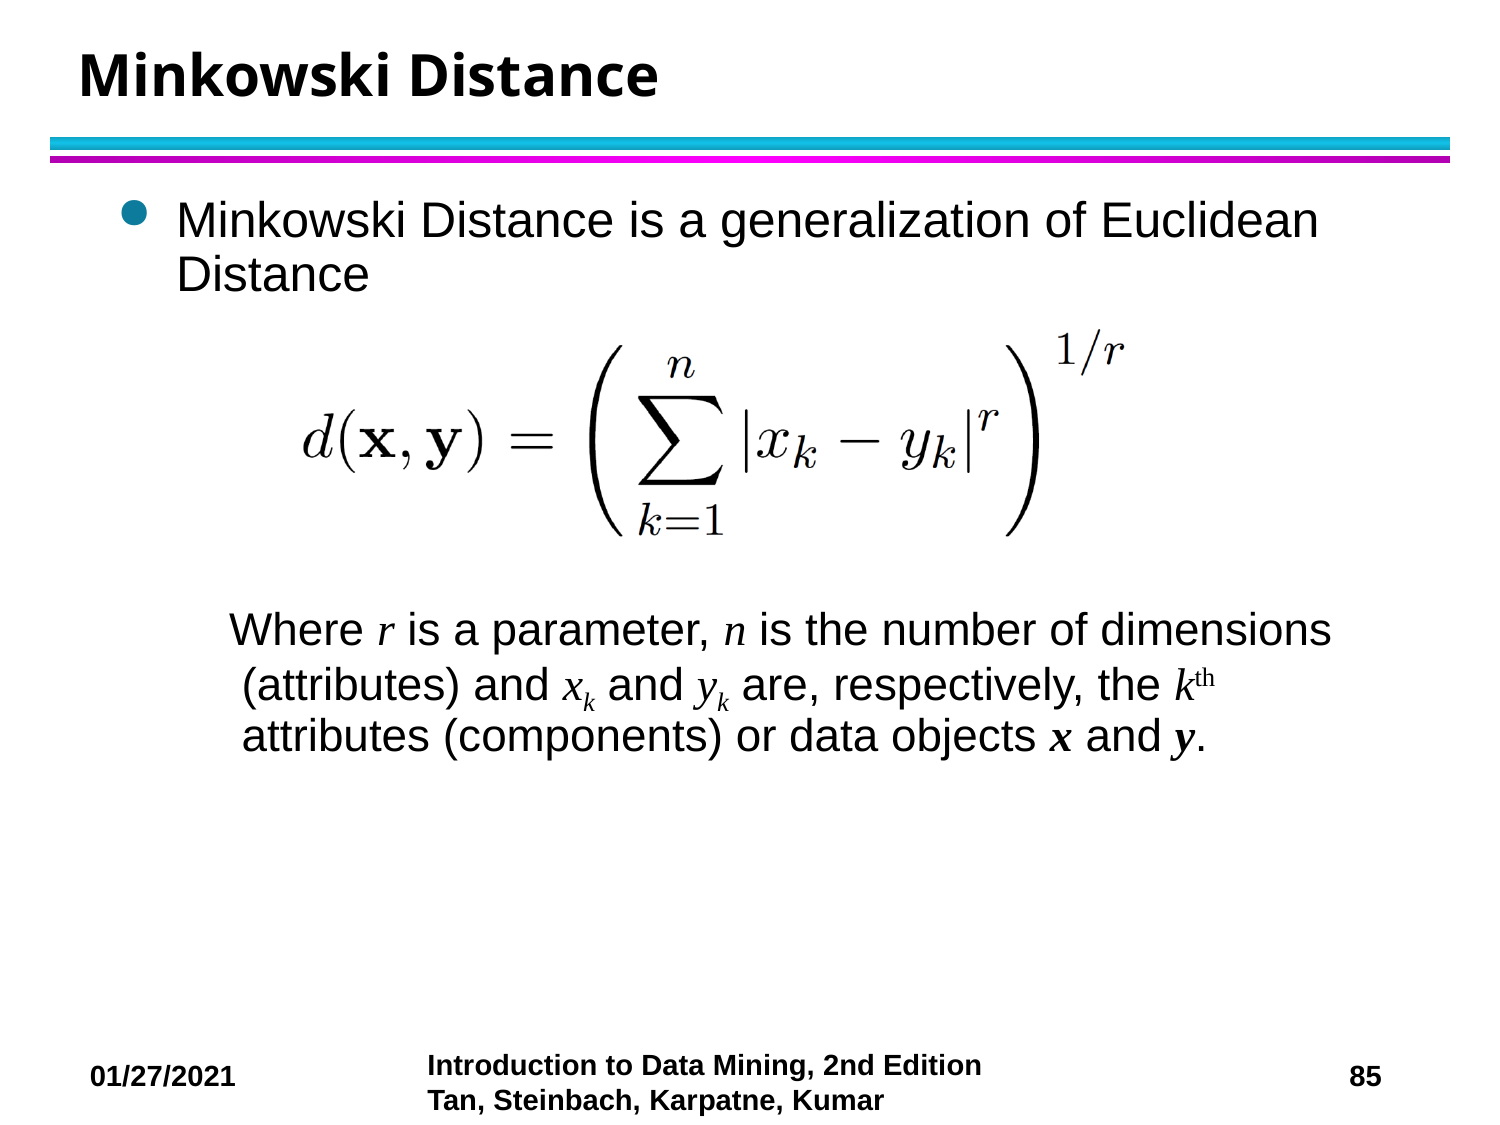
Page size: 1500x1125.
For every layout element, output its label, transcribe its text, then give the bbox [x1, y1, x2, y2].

title Minkowski Distance [62, 24, 1421, 116]
picture [292, 324, 1132, 551]
list Minkowski Distance is a generalization of Euclidean Distance Where r is a parameter, n is the number of dimensions (attributes) and xk and yk are, respectively, the kth attributes (components) or data objects x and y. [104, 187, 1418, 311]
